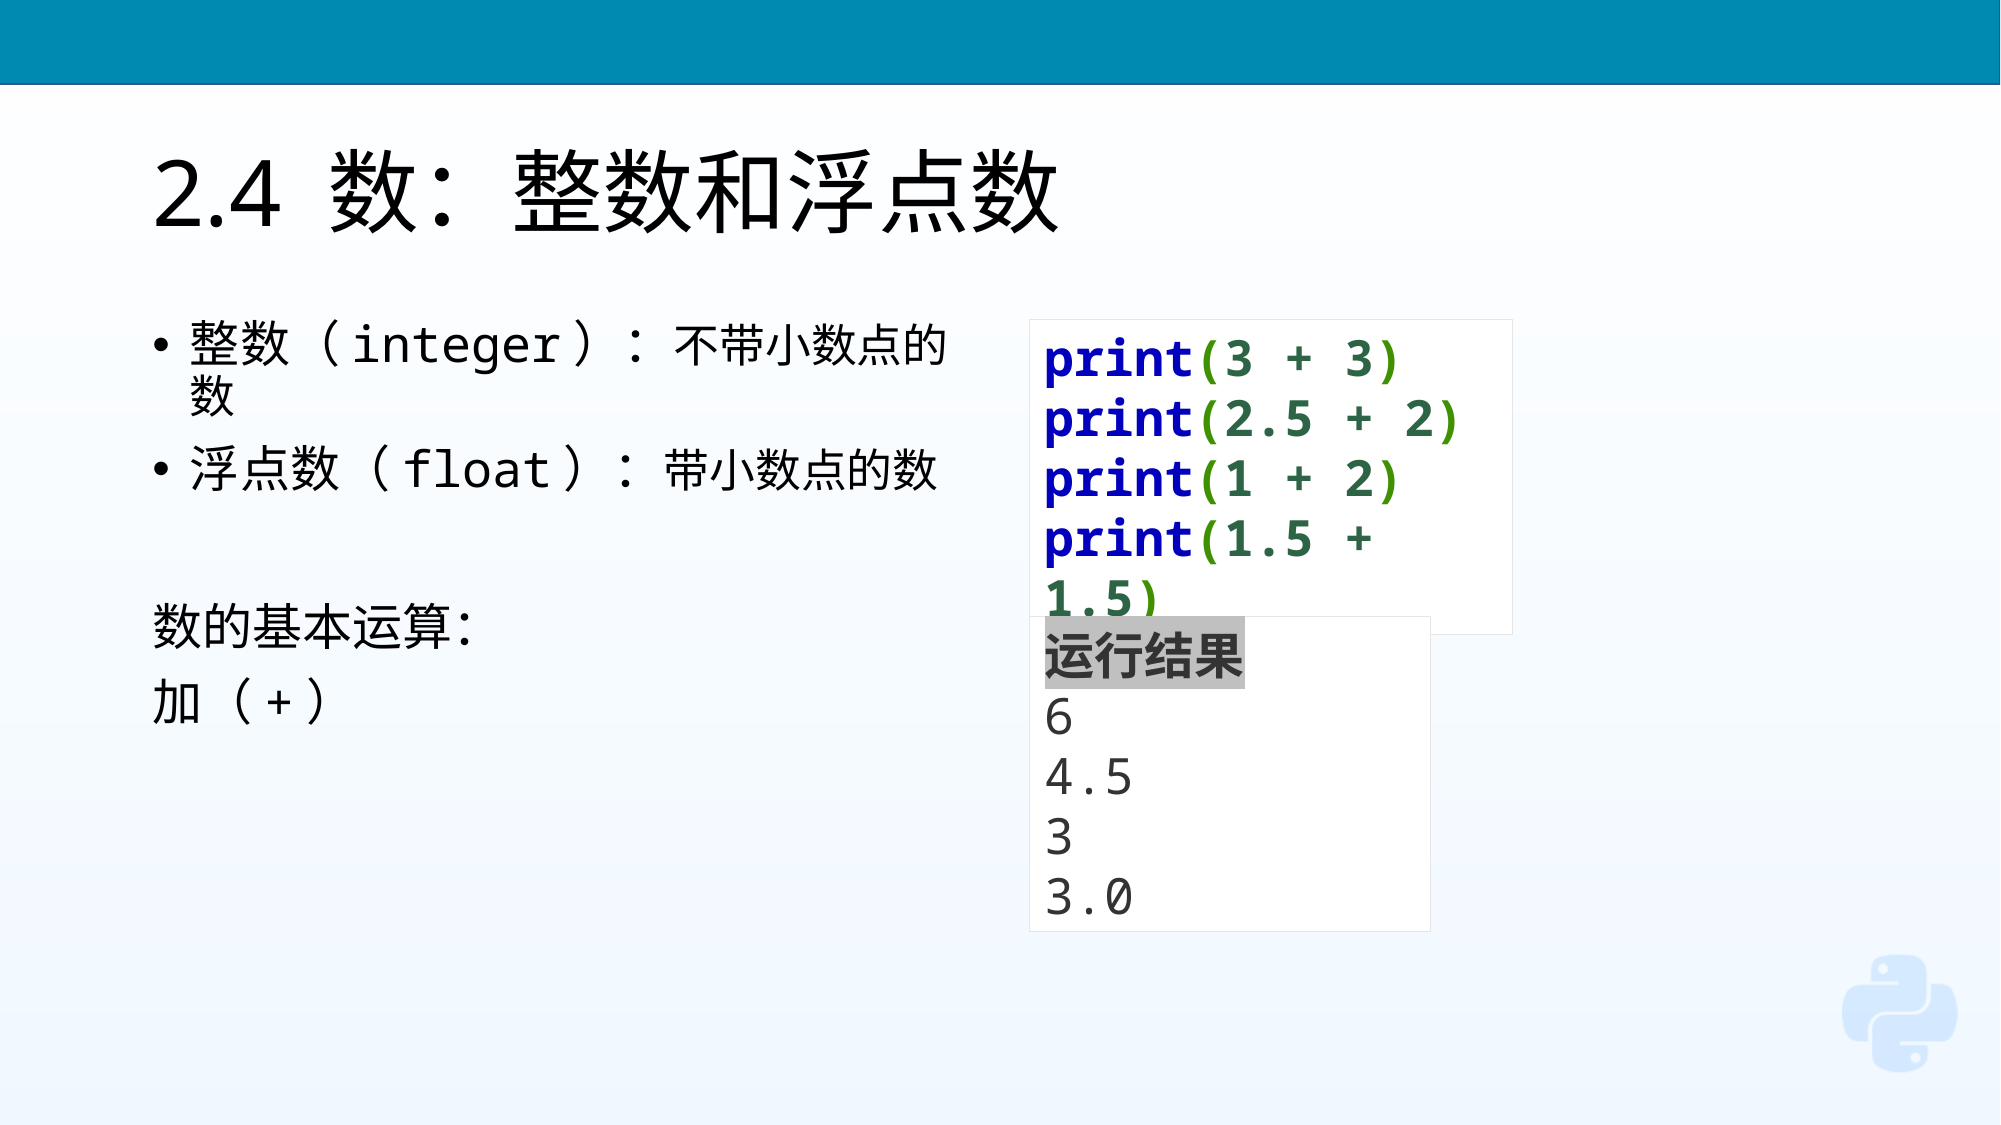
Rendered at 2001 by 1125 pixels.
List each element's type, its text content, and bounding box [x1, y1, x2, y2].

list 整数（integer）：不带小数点的数 浮点数（float）：带小数点的数 数的基本运算： 加（+） [137, 312, 988, 1027]
title 2.4 数：整数和浮点数 [137, 113, 1863, 280]
picture [1842, 946, 1958, 1081]
text_box print(3 + 3) print(2.5 + 2) print(1 + 2) print(1.5 + 1.5) [1029, 319, 1513, 635]
text_box 运行结果 6 4.5 3 3.0 [1029, 616, 1431, 932]
